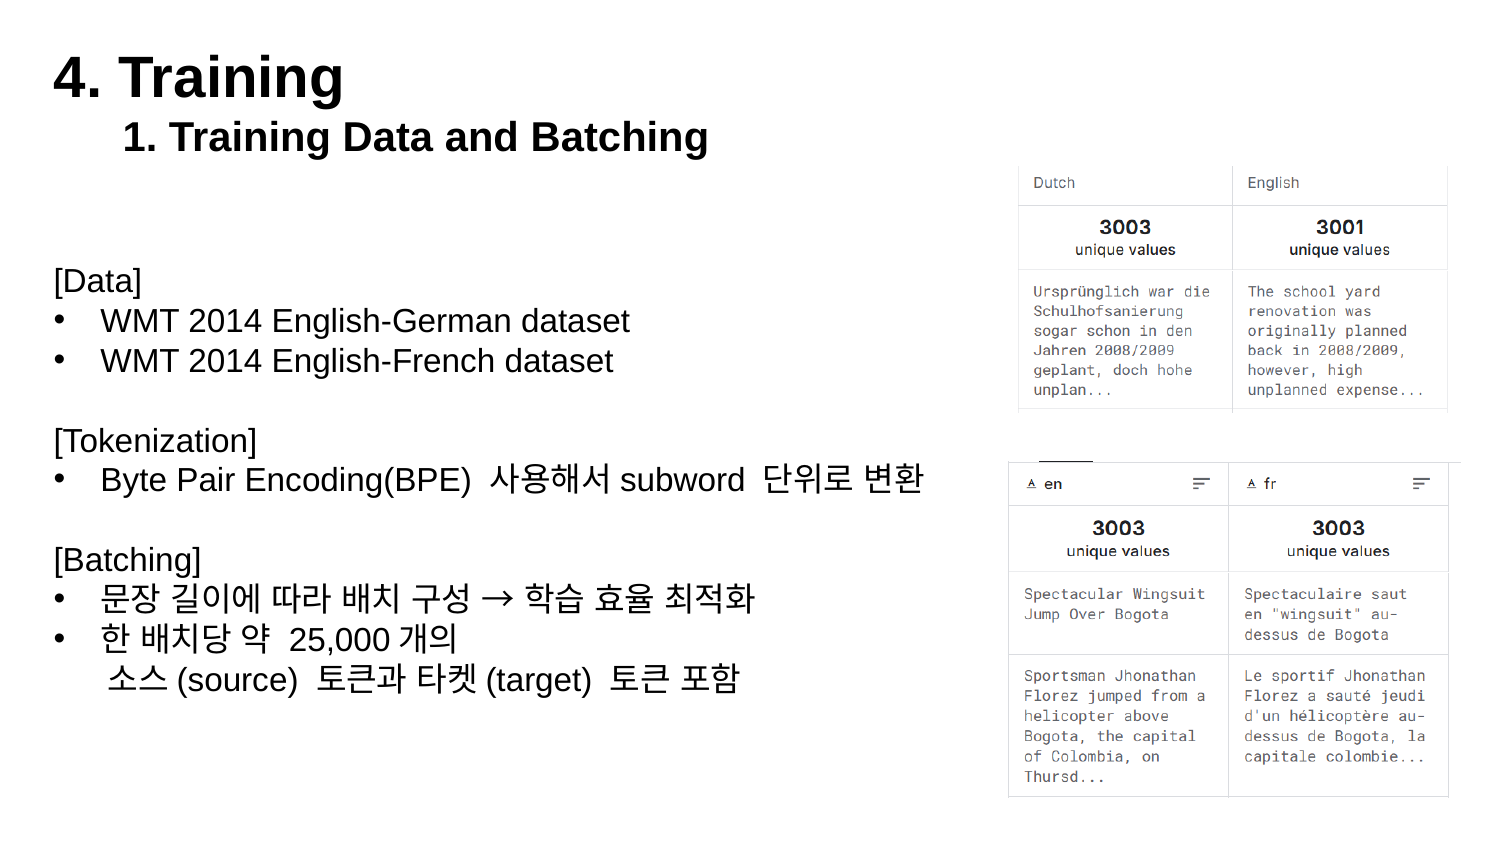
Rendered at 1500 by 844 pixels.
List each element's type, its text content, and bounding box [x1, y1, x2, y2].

picture [1005, 461, 1462, 798]
text_box [Data] WMT 2014 English-German dataset WMT 2014 English-French dataset [Tokenization] Byte Pair Encoding(BPE) 사용해서subword 단위로 변환 [Batching] 문장 길이에 따라 배치 구성 → 학습 효율 최적화 한 배치당 약 25,000개의 소스(source) 토큰과 타켓(target) 토큰 포함 [38, 251, 1130, 706]
picture [1005, 165, 1462, 413]
text_box 4. Training 1. Training Data and Batching [38, 32, 1036, 156]
